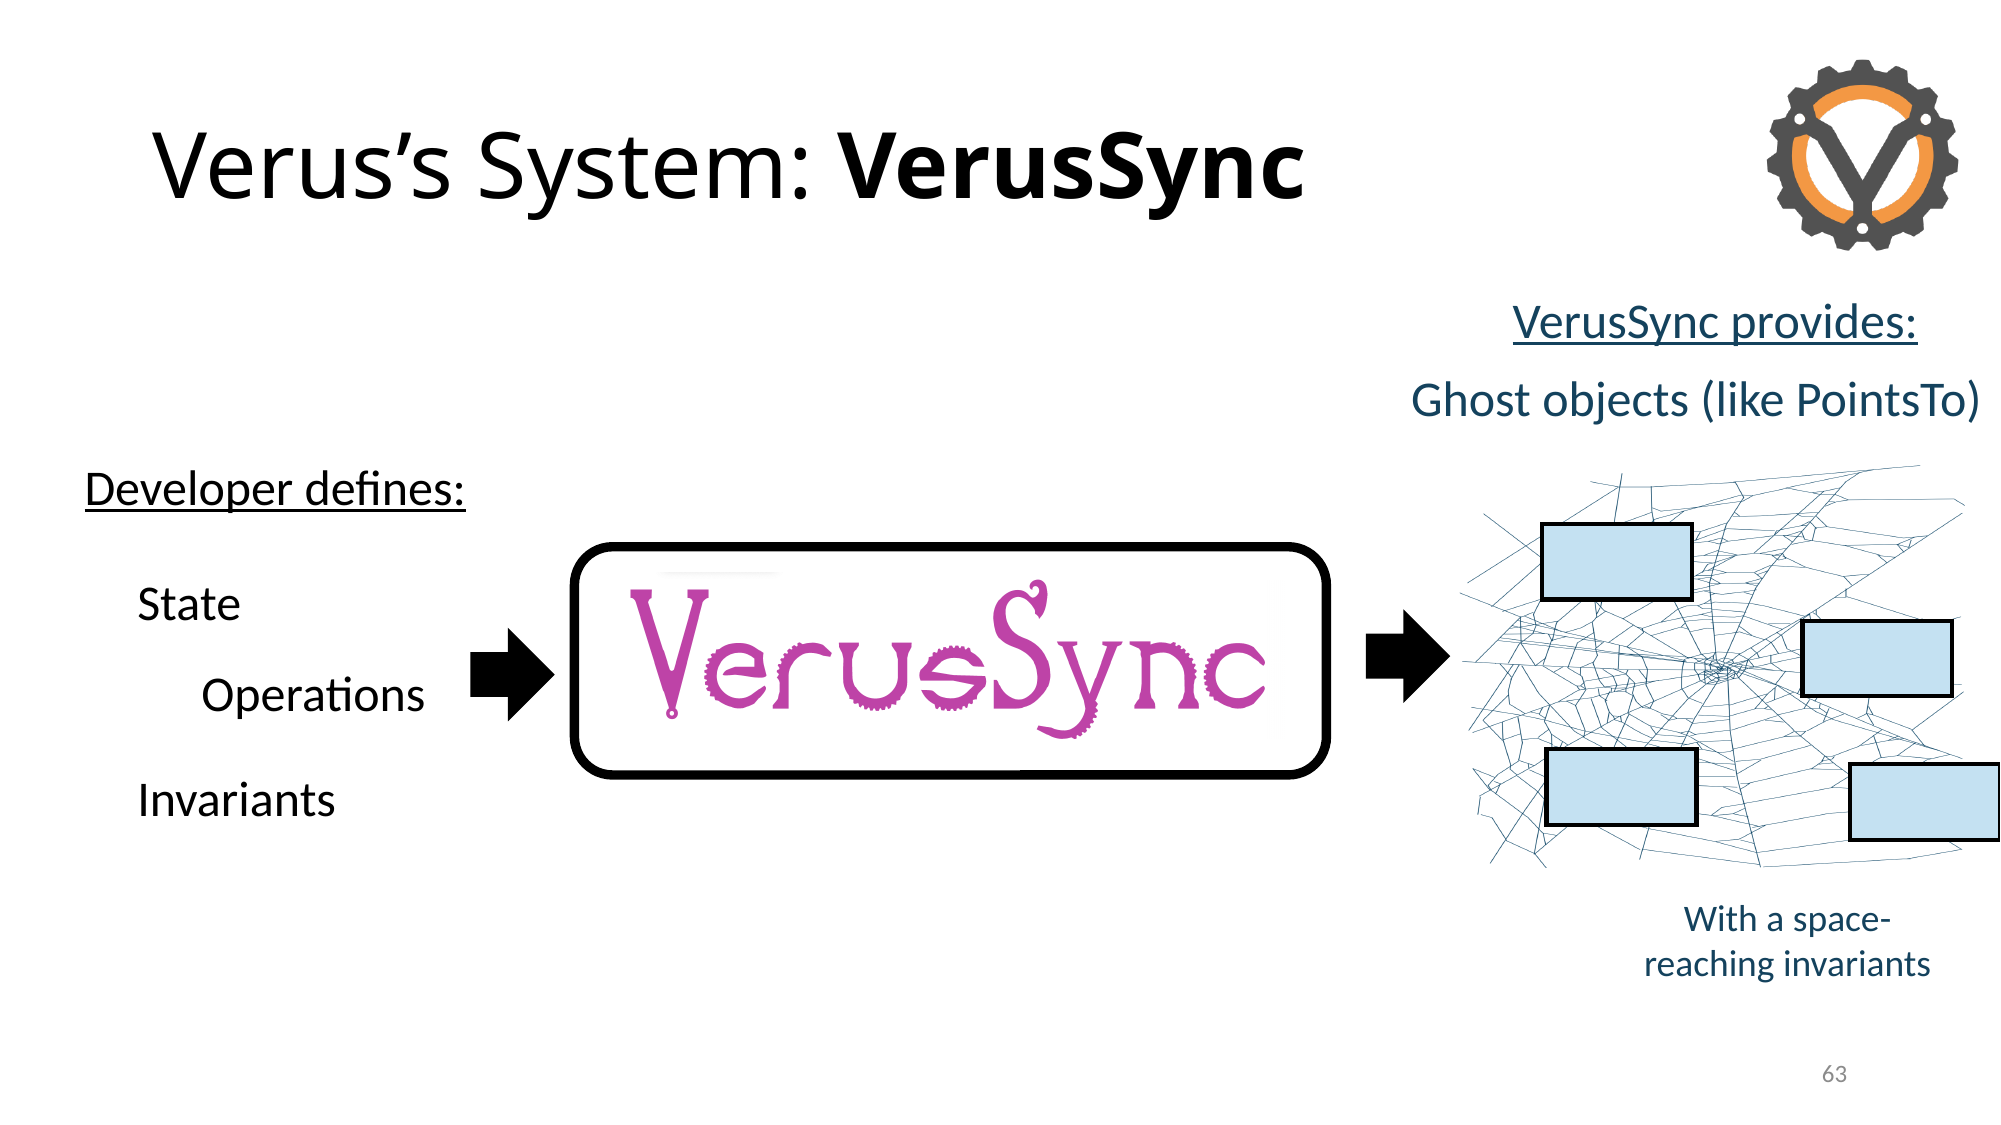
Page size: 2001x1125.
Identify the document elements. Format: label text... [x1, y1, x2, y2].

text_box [69, 448, 576, 835]
text_box [1369, 618, 1446, 695]
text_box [576, 546, 1327, 775]
text_box [1913, 763, 2000, 841]
text_box Ghost objects (like PointsTo) [1299, 358, 2000, 434]
title Verus’s System: VerusSync [137, 59, 1751, 278]
text_box With a space-reaching invariants [1610, 886, 1965, 992]
text_box VerusSync provides: [1497, 281, 2000, 356]
slide_number 63 [1412, 1042, 1863, 1103]
text_box [1913, 620, 1953, 697]
picture [1511, 413, 1913, 920]
picture [1766, 59, 1959, 252]
